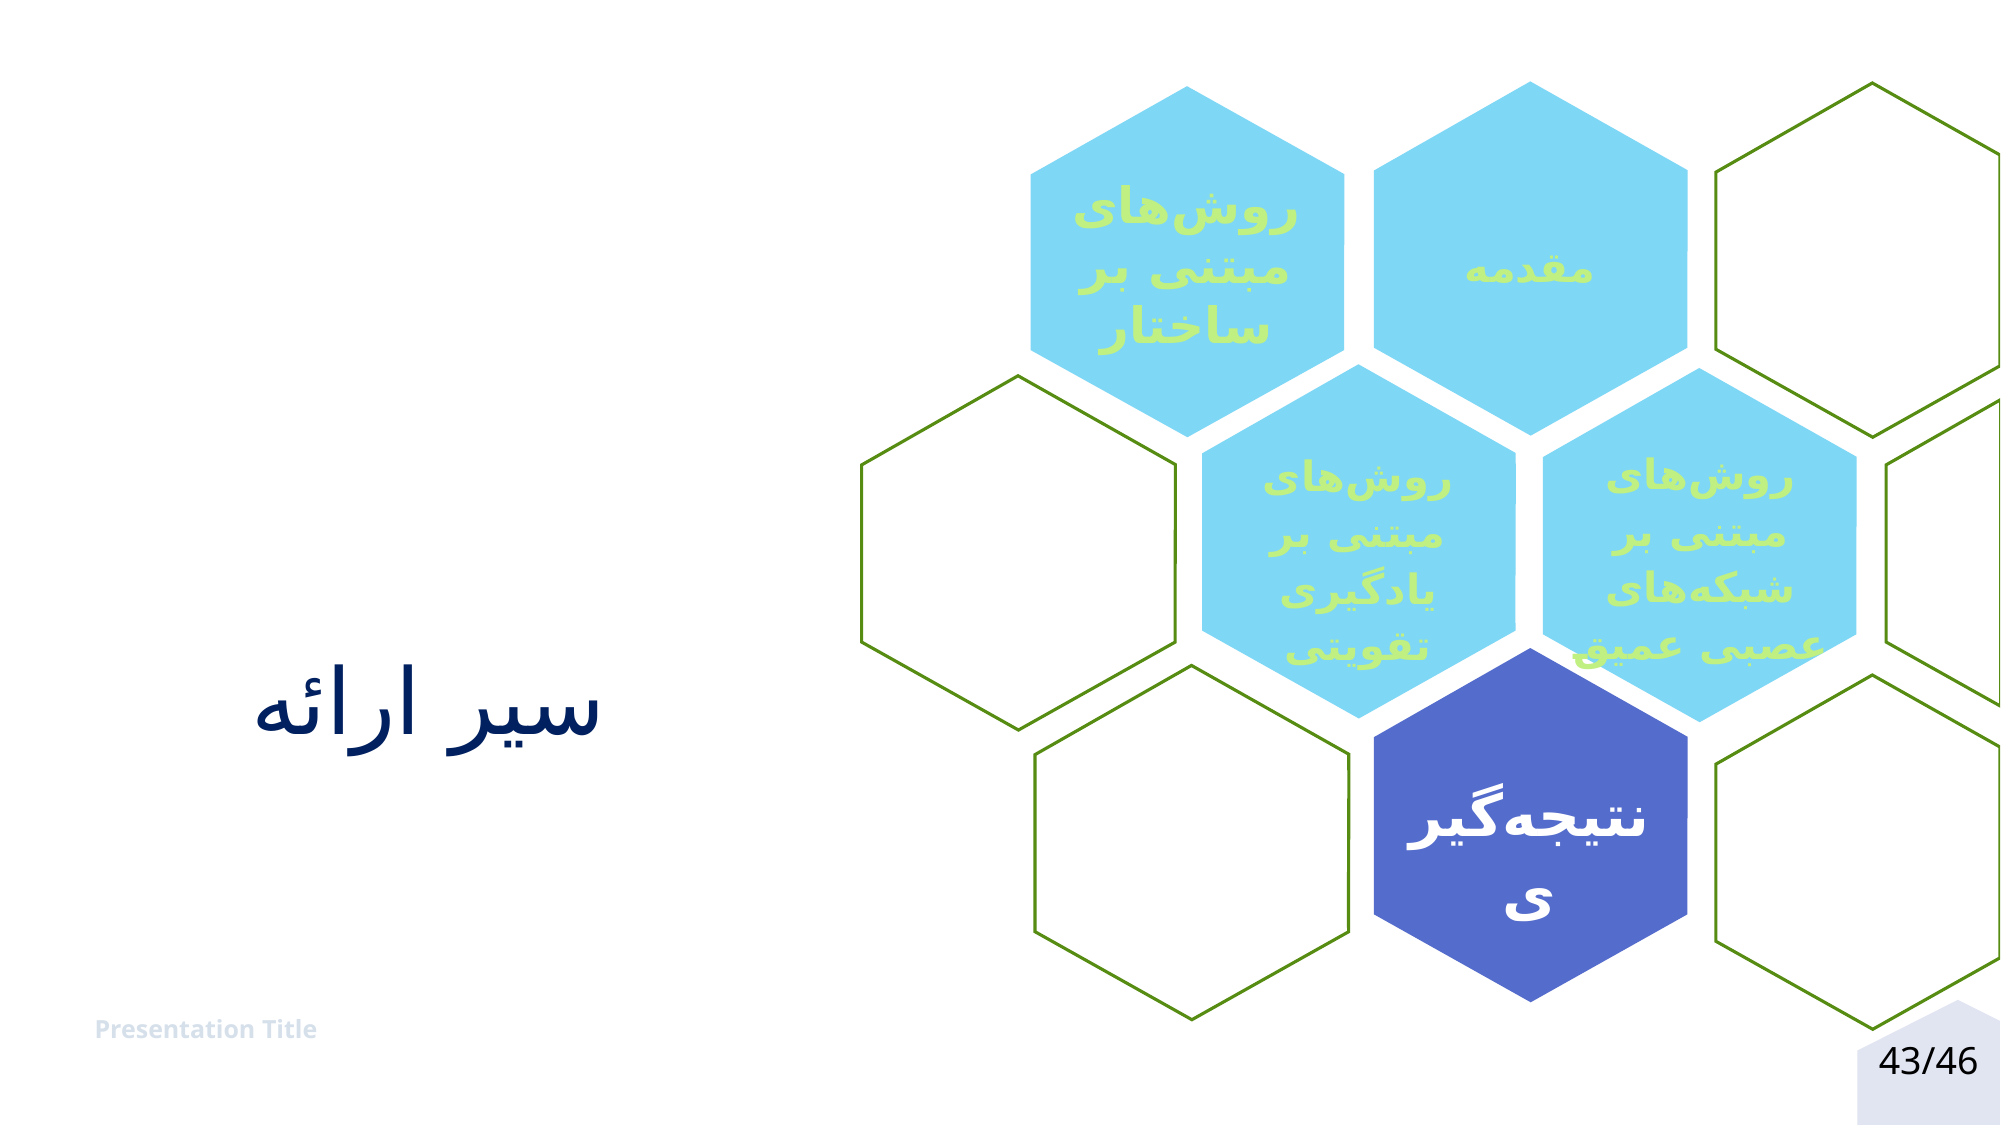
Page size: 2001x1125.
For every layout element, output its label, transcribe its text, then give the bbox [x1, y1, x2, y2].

list روش‌های مبتنی بر شبکه‌های عصبی عمیق [1543, 463, 1858, 646]
list نتیجه‌گیری [1372, 759, 1687, 937]
list روش‌های مبتنی بر ساختار [1029, 176, 1343, 350]
text_box 43/46 [1857, 999, 2000, 1125]
text_box Presentation Title [79, 998, 755, 1059]
list روش‌‌های مبتنی بر یادگیری تقویتی [1201, 466, 1516, 646]
list مقدمه [1373, 176, 1687, 350]
title سیر ارائه [79, 562, 778, 848]
